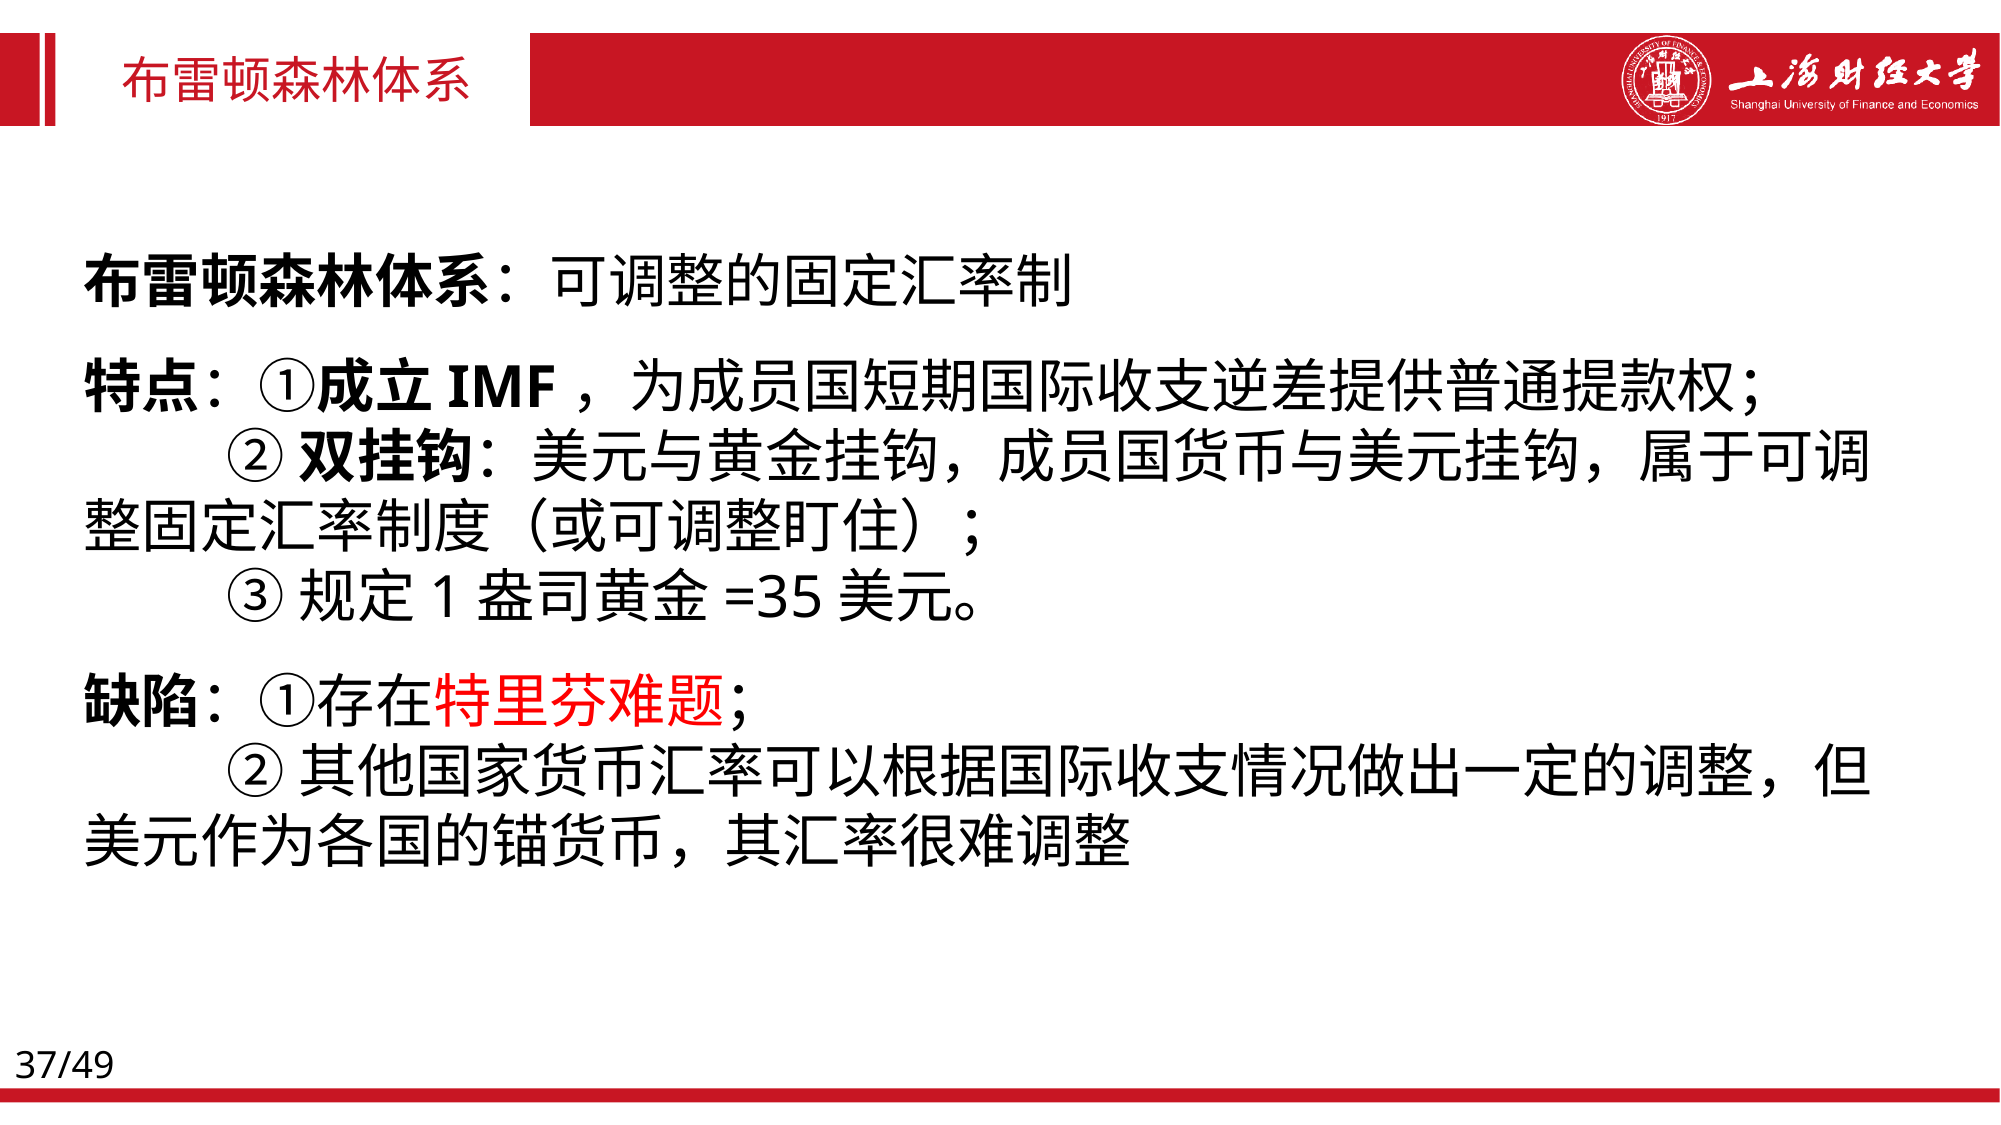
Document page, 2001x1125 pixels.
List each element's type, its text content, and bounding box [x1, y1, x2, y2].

text_box 布雷顿森林体系 [107, 41, 487, 116]
picture [1595, 0, 2000, 172]
text_box 布雷顿森林体系：可调整的固定汇率制 特点：①成立IMF，为成员国短期国际收支逆差提供普通提款权； ②双挂钩：美元与黄金挂钩，成员国货币与美元挂钩，属于可调整固定汇率制度（或可调整盯住）； ③规定1盎司黄金=35美元。 缺陷：①存在特里芬难题； ②其他国家货币汇率可以根据国际收支情况做出一定的调整，但美元作为各国的锚货币，其汇率很难调整 [69, 236, 1931, 882]
